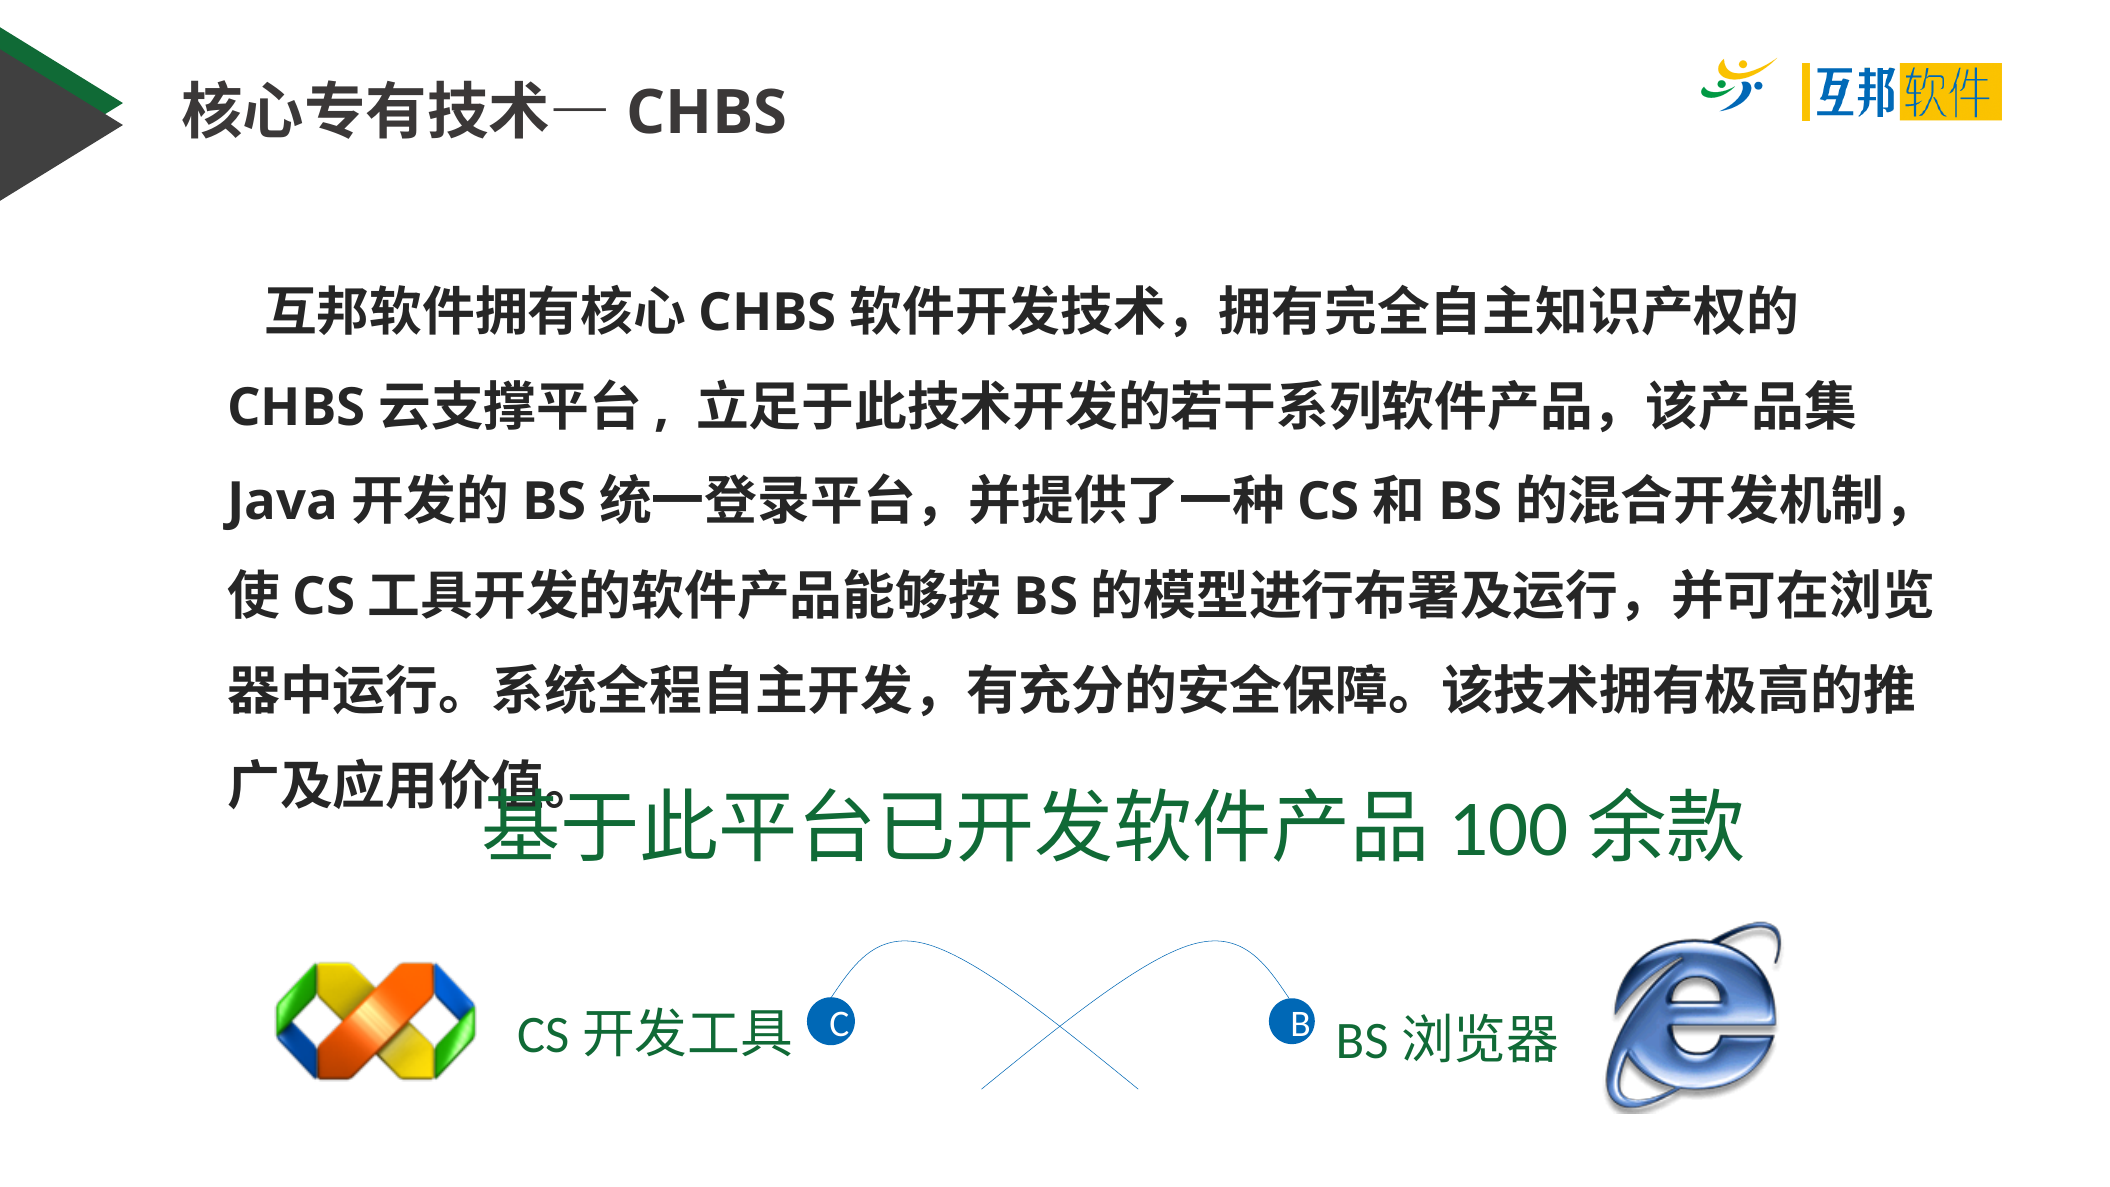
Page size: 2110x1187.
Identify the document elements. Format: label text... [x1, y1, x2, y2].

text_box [270, 916, 808, 1128]
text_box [981, 940, 1315, 1090]
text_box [807, 940, 981, 1090]
text_box 基于此平台已开发软件产品100余款 [338, 769, 1890, 879]
text_box 核心专有技术—CHBS [165, 0, 1985, 229]
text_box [0, 26, 123, 202]
text_box 互邦软件拥有核心CHBS软件开发技术，拥有完全自主知识产权的CHBS云支撑平台, 立足于此技术开发的若干系列软件产品，该产品集Java开发的BS统一登录平台，并提供了一种CS和BS的混合开发机制，使CS工具开发的软件产品能够按BS的模型进行布署及运行，并可在浏览器中运行。系统全程自主开发，有充分的安全保障。该技术拥有极高的推广及应用价值。 [212, 238, 1965, 823]
picture [1681, 25, 2055, 142]
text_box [1320, 916, 1792, 1114]
